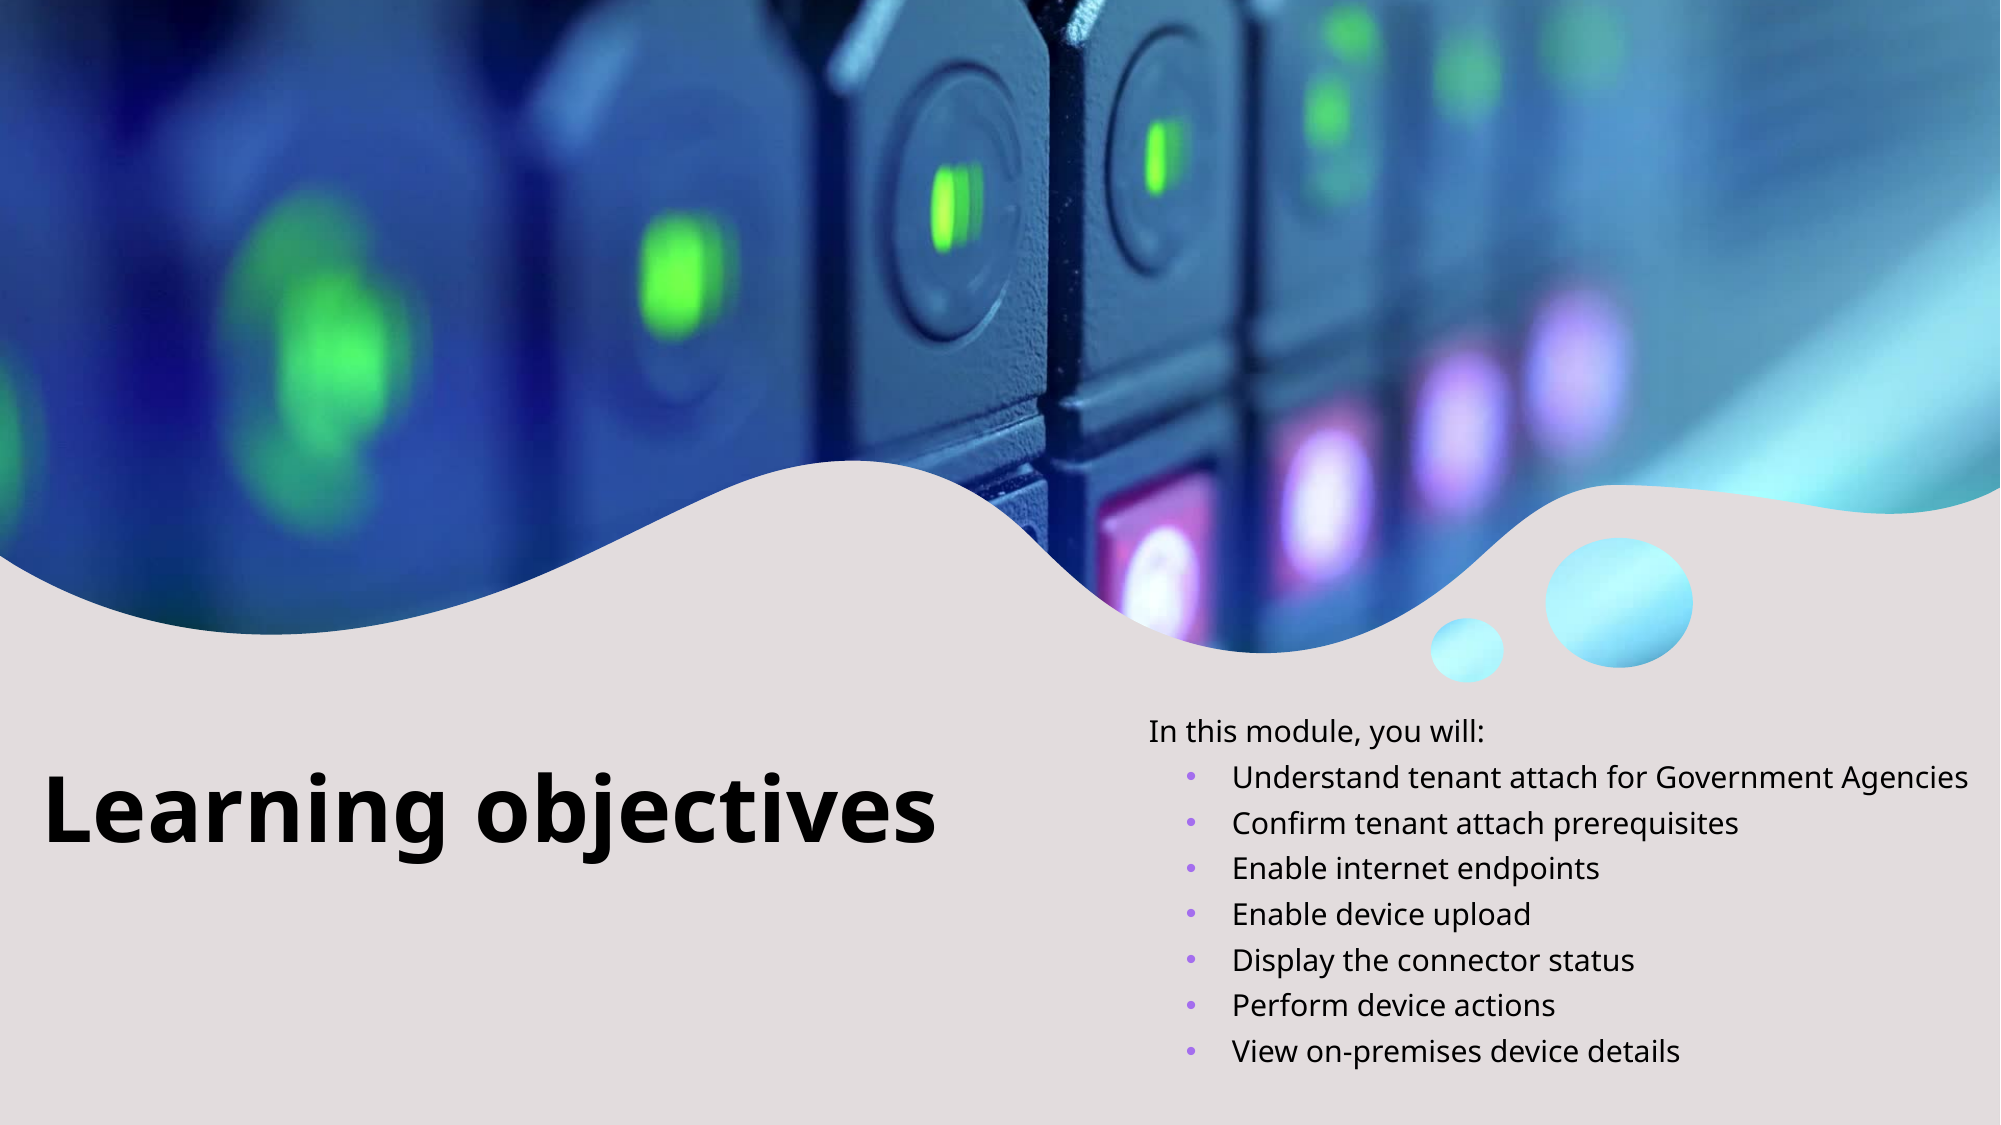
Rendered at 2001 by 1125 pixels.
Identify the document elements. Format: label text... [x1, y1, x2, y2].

text_box [0, 683, 2000, 1125]
picture [0, 0, 2000, 683]
list In this module, you will: Understand tenant attach for Government Agencies Confirm tenant attach prerequisites Enable internet endpoints Enable device upload Display the connector status Perform device actions View on-premises device details [1133, 704, 2000, 1081]
title Learning objectives [26, 703, 1000, 1019]
